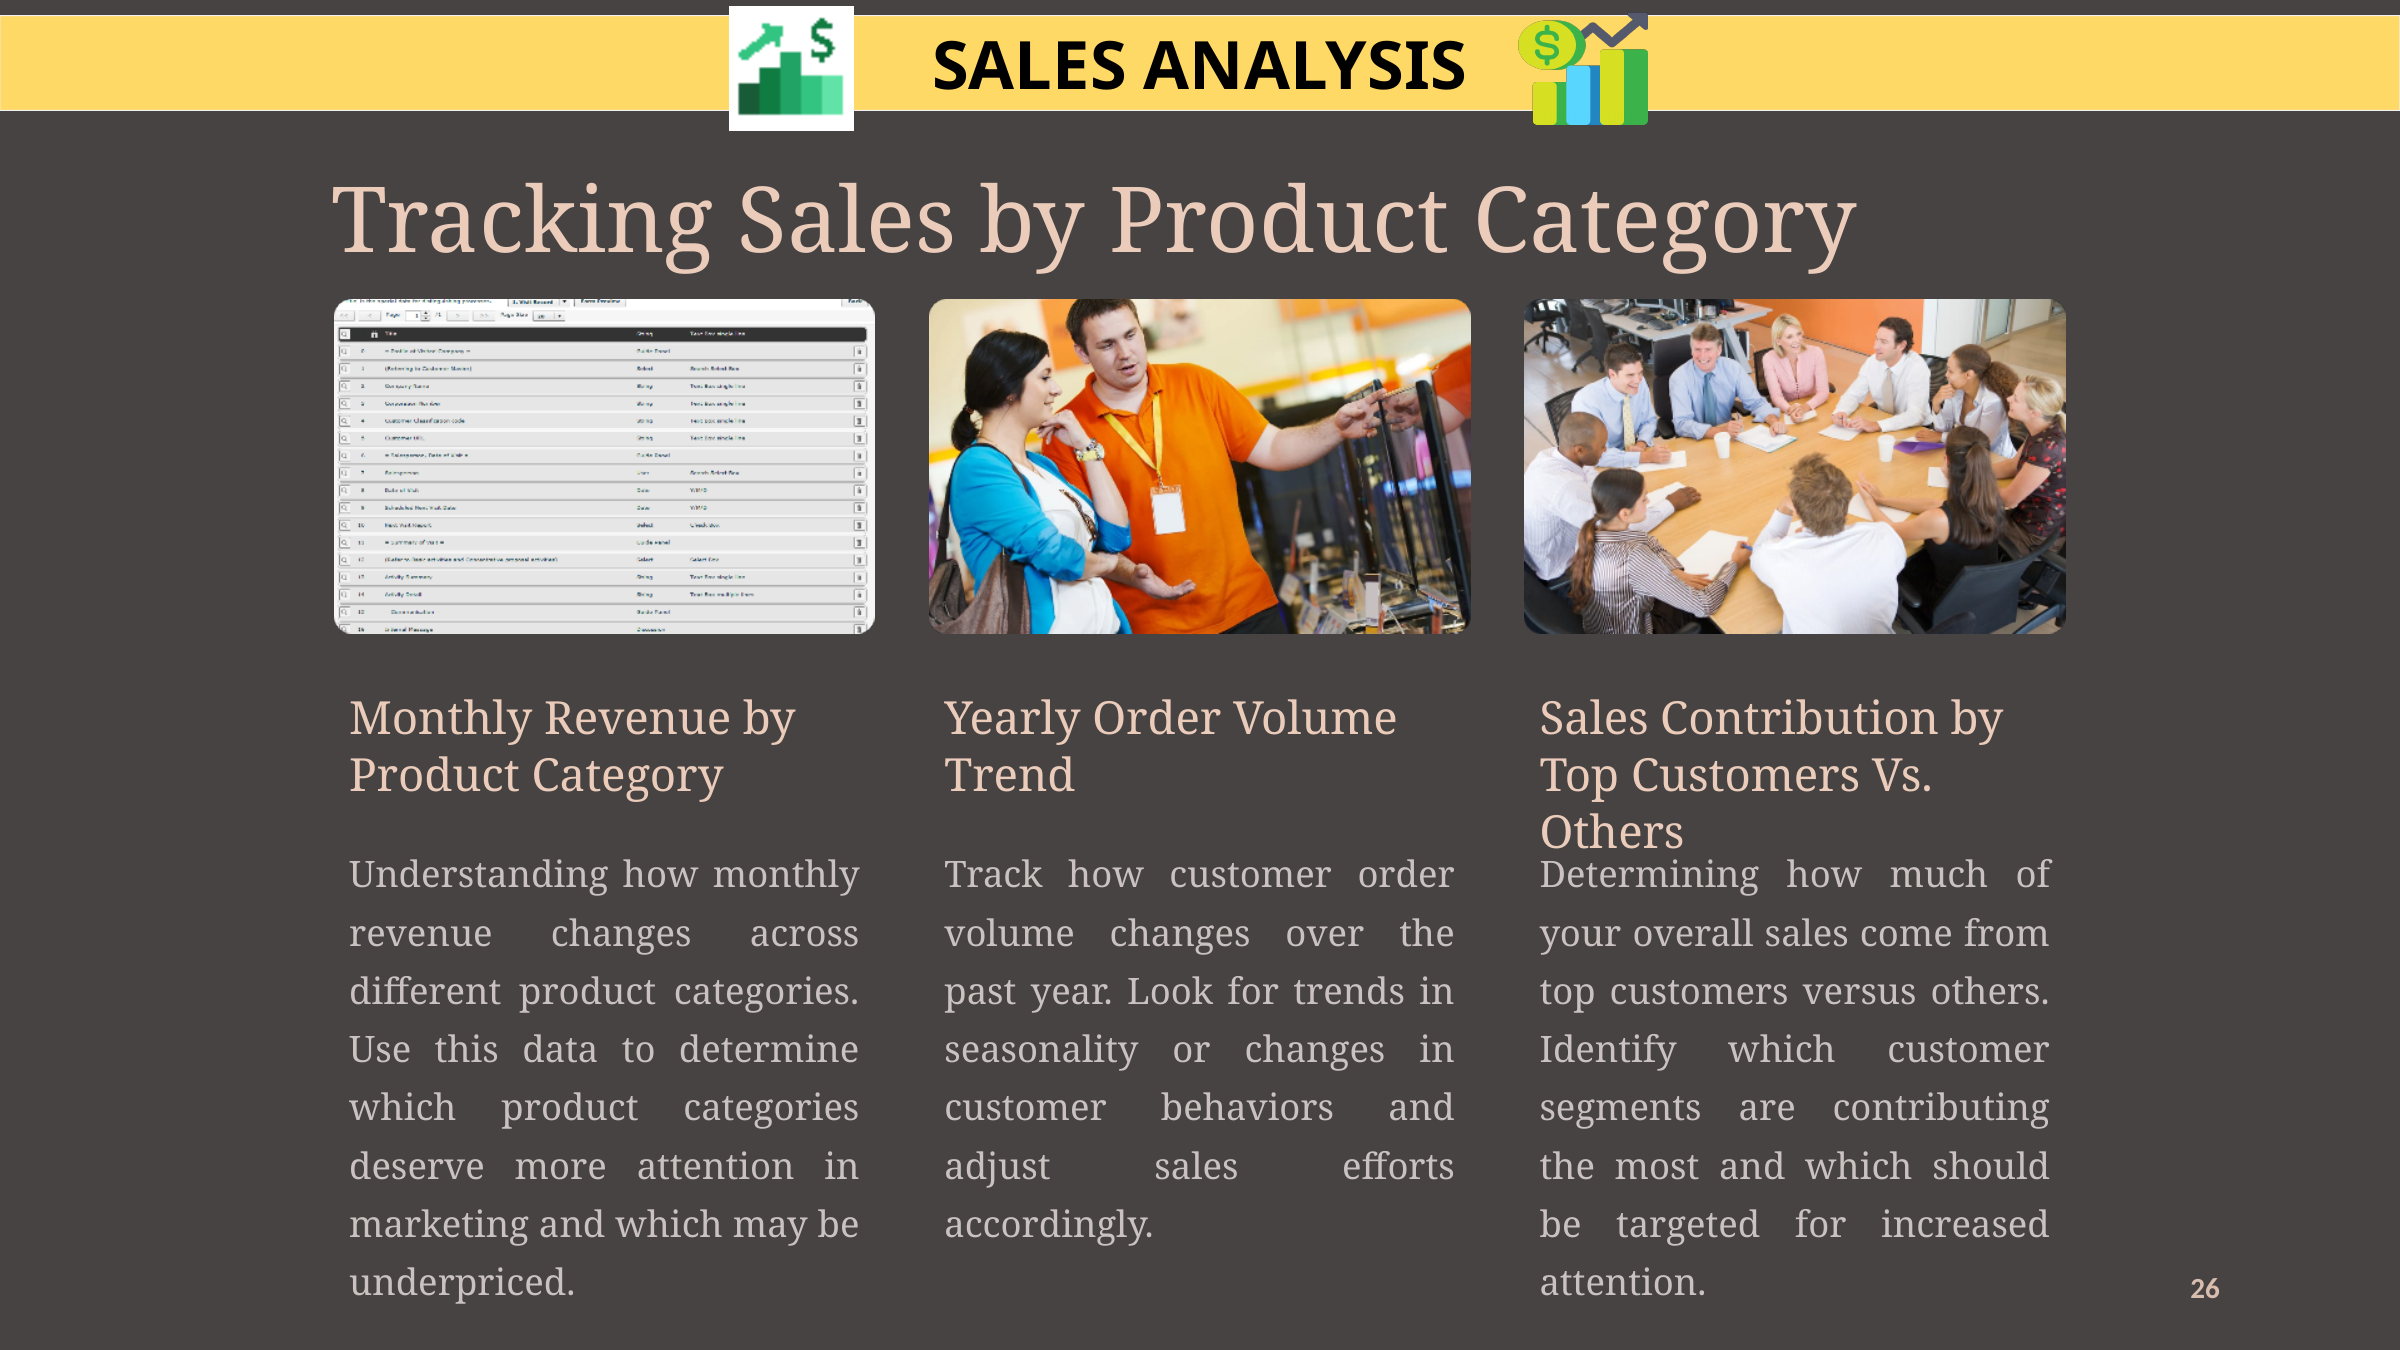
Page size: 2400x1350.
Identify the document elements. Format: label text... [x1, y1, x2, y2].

text_box Monthly Revenue by Product Category [334, 679, 875, 793]
slide_number 26 [1695, 1251, 2235, 1324]
text_box SALES ANALYSIS [0, 15, 729, 111]
picture [1524, 299, 2066, 634]
text_box Determining how much of your overall sales come from top customers versus others. Identify which customer segments are contributing the most and which should be targeted for increased attention. [1524, 829, 2066, 1238]
picture [1505, 3, 1660, 134]
text_box Understanding how monthly revenue changes across different product categories. Use this data to determine which product categories deserve more attention in marketing and which may be underpriced. [334, 829, 875, 1238]
text_box SALES ANALYSIS [854, 15, 1505, 111]
picture [334, 299, 875, 634]
text_box [0, 0, 2400, 15]
picture [729, 6, 854, 131]
text_box [0, 111, 2400, 1350]
picture [929, 299, 1471, 634]
text_box Track how customer order volume changes over the past year. Look for trends in seasonality or changes in customer behaviors and adjust sales efforts accordingly. [929, 829, 1471, 1180]
text_box Sales Contribution by Top Customers Vs. Others [1524, 679, 2066, 793]
text_box Tracking Sales by Product Category [316, 148, 1618, 263]
text_box Yearly Order Volume Trend [929, 679, 1471, 793]
text_box SALES ANALYSIS [1660, 15, 2400, 111]
